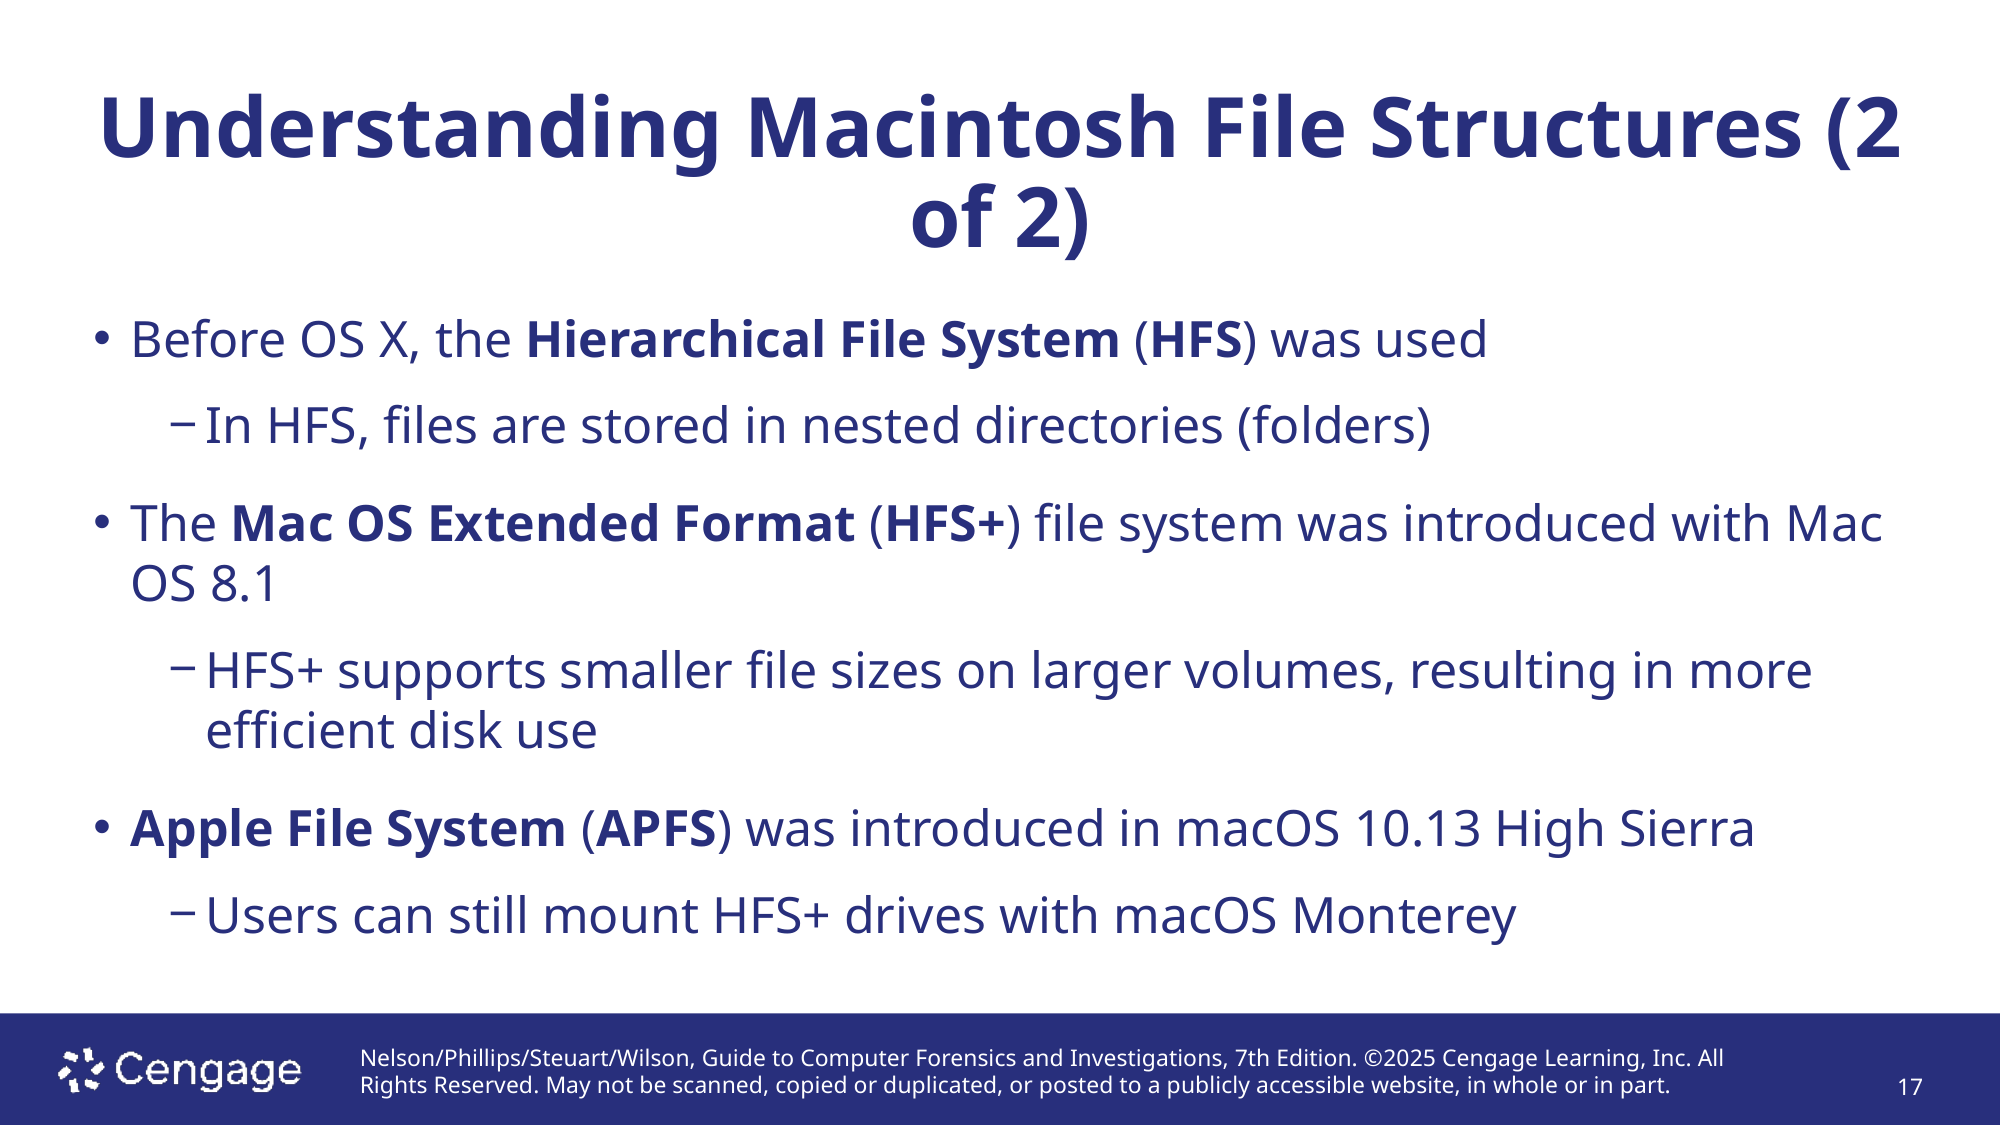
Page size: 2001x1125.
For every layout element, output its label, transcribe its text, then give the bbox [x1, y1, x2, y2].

picture [30, 1020, 329, 1121]
title Understanding Macintosh File Structures (2 of 2) [78, 77, 1923, 278]
list Before OS X, the Hierarchical File System (HFS) was used In HFS, files are stored in nested directories (folders) The Mac OS Extended Format (HFS+) file system was introduced with Mac OS 8.1 HFS+ supports smaller file sizes on larger volumes, resulting in more efficient disk use Apple File System (APFS) was introduced in macOS 10.13 High Sierra Users can still mount HFS+ drives with macOS Monterey [78, 299, 1923, 1014]
